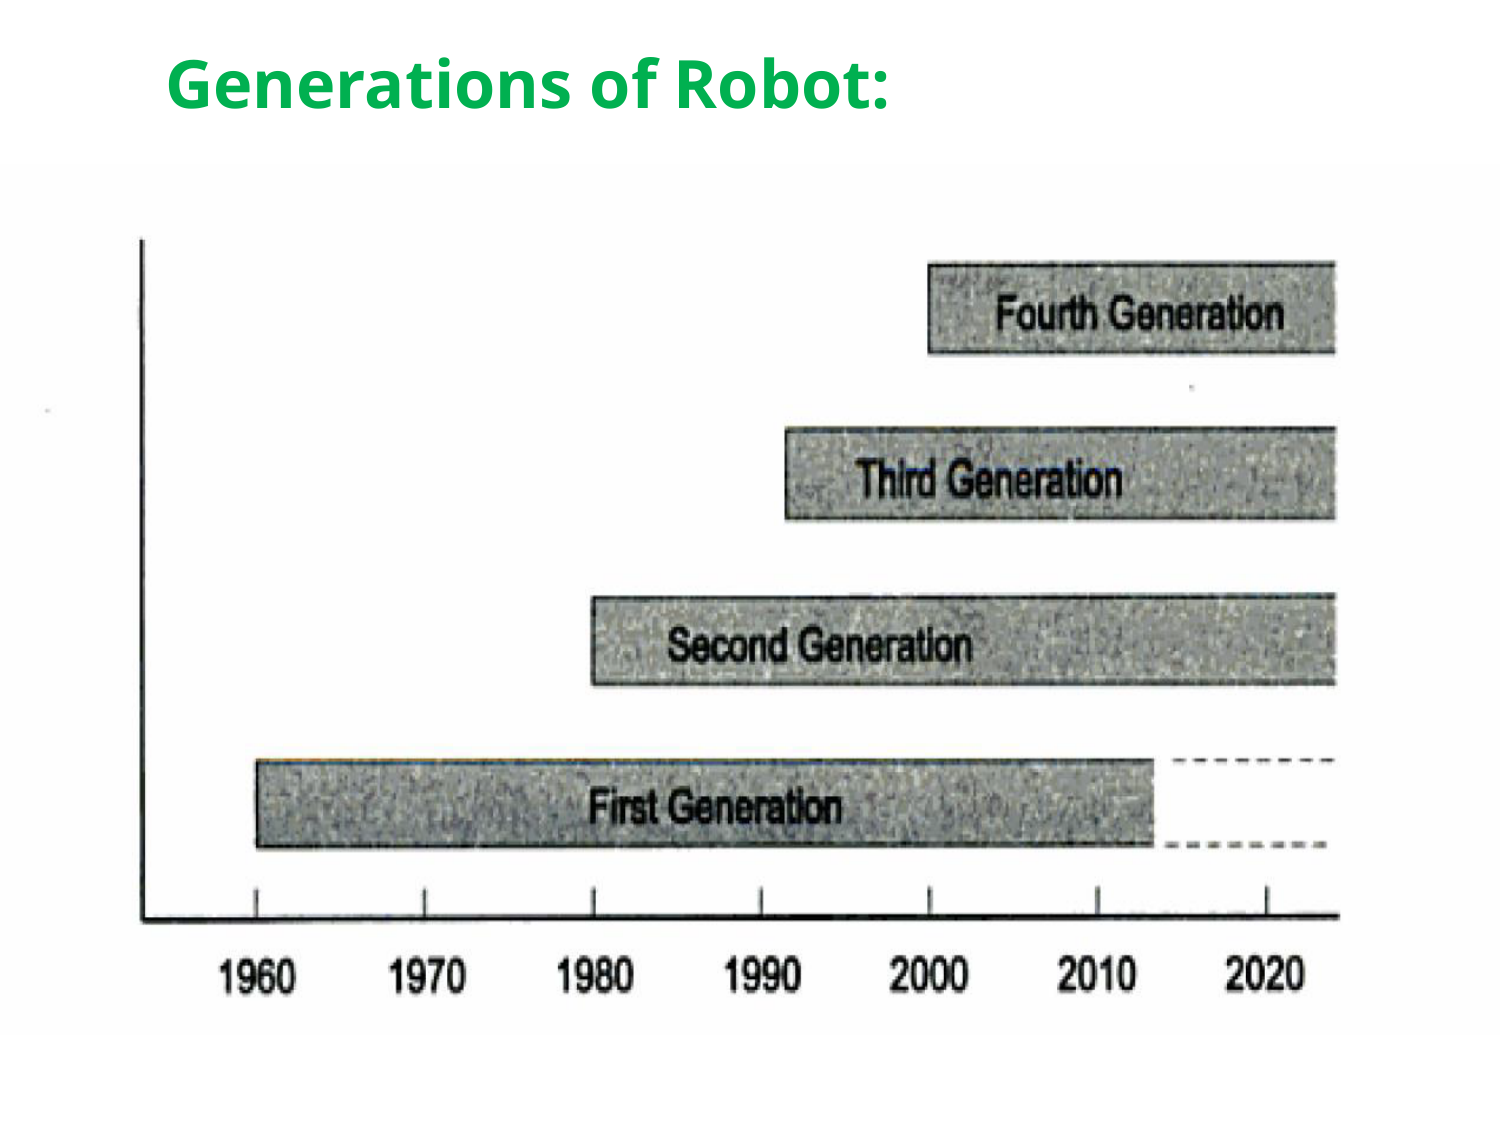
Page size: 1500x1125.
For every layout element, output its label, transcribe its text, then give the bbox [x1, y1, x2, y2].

title Generations of Robot: [149, 44, 1426, 138]
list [0, 163, 1500, 1036]
